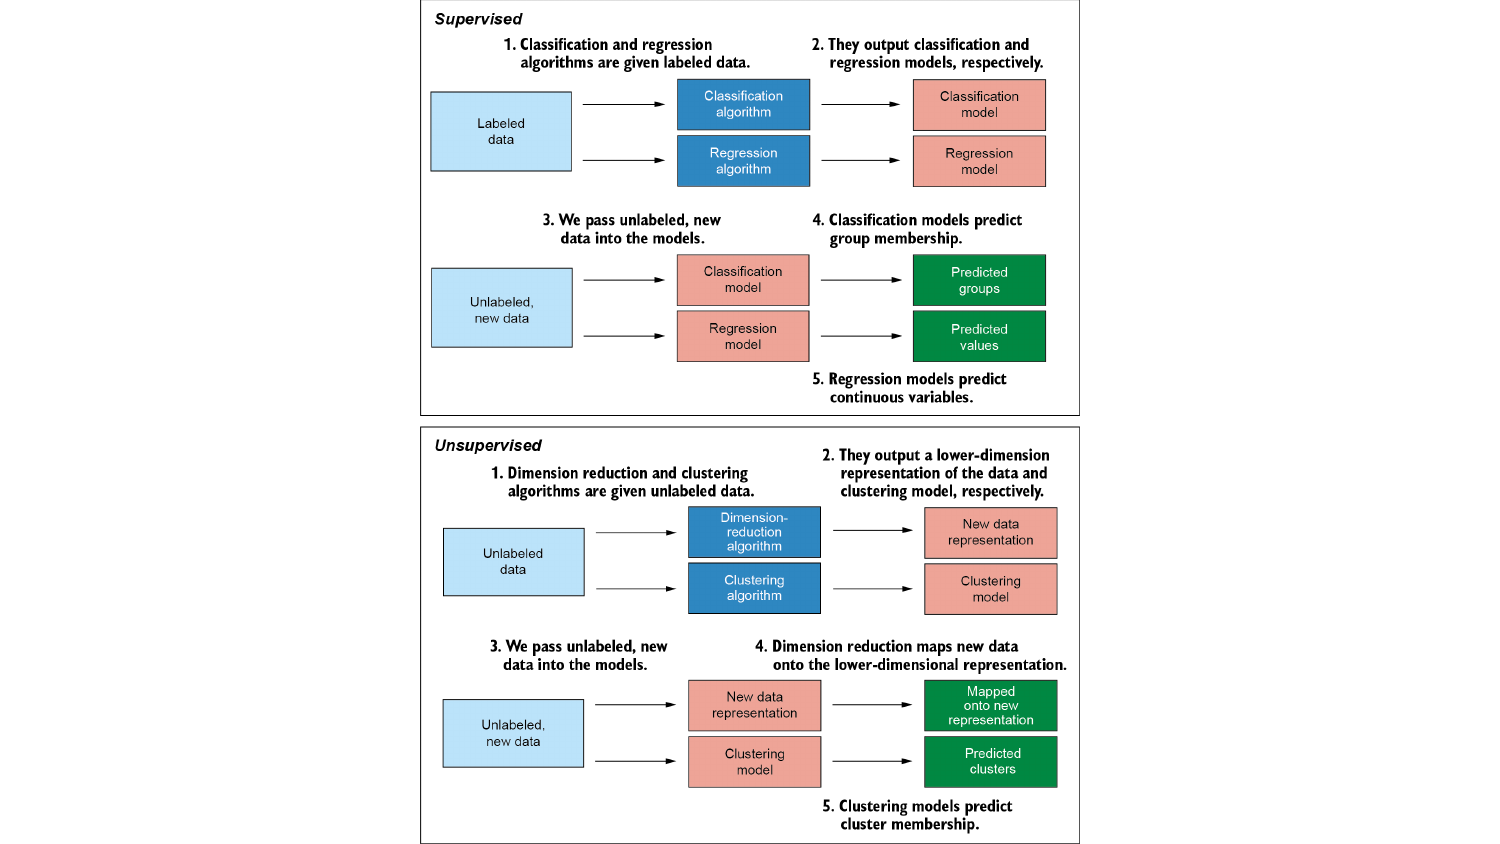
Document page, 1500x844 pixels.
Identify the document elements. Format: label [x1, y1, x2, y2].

picture [419, 0, 1081, 844]
